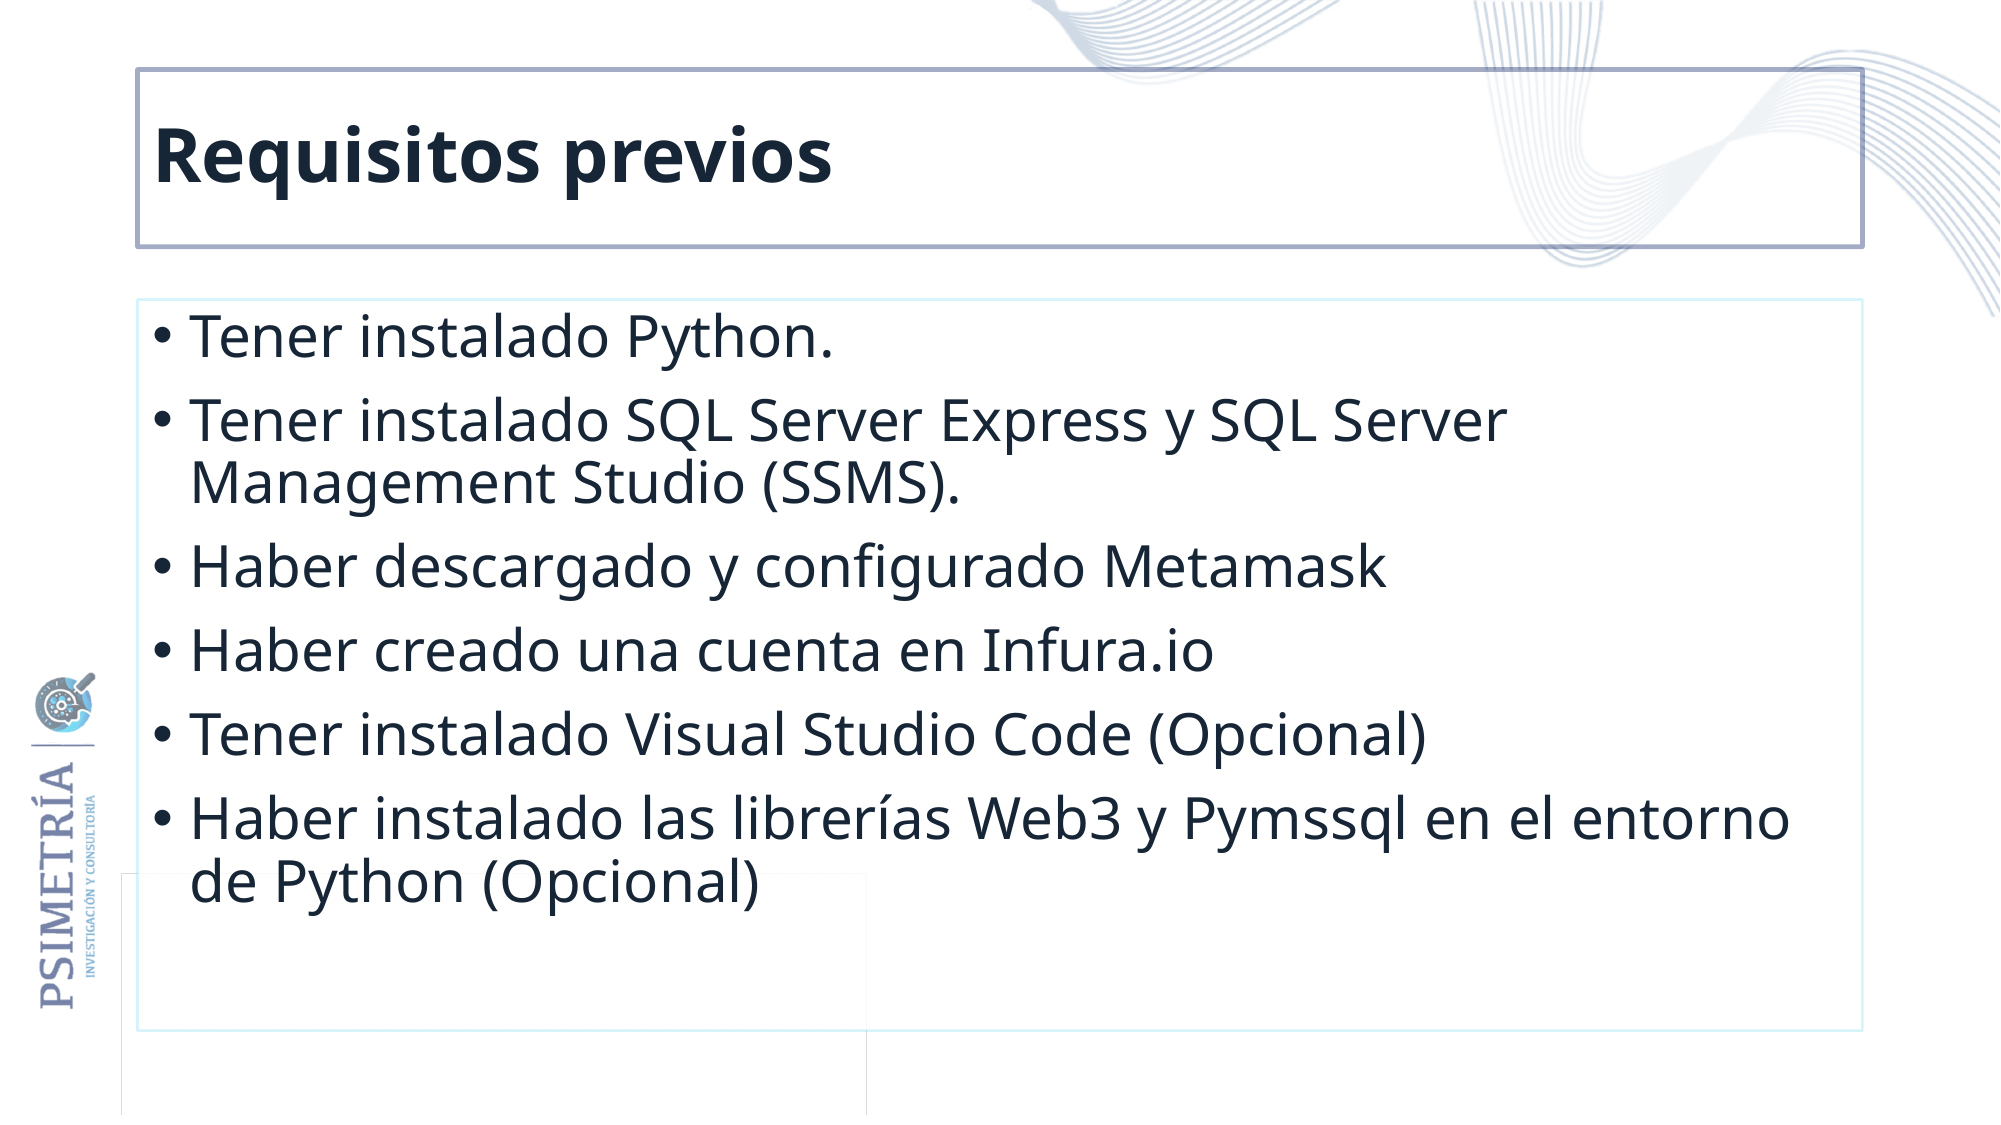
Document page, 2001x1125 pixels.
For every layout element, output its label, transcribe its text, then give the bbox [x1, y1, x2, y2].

title Requisitos previos [135, 67, 1865, 249]
list Tener instalado Python. Tener instalado SQL Server Express y SQL Server Management Studio (SSMS). Haber descargado y configurado Metamask Haber creado una cuenta en Infura.io Tener instalado Visual Studio Code (Opcional) Haber instalado las librerías Web3 y Pymssql en el entorno de Python (Opcional) [136, 298, 1864, 1032]
